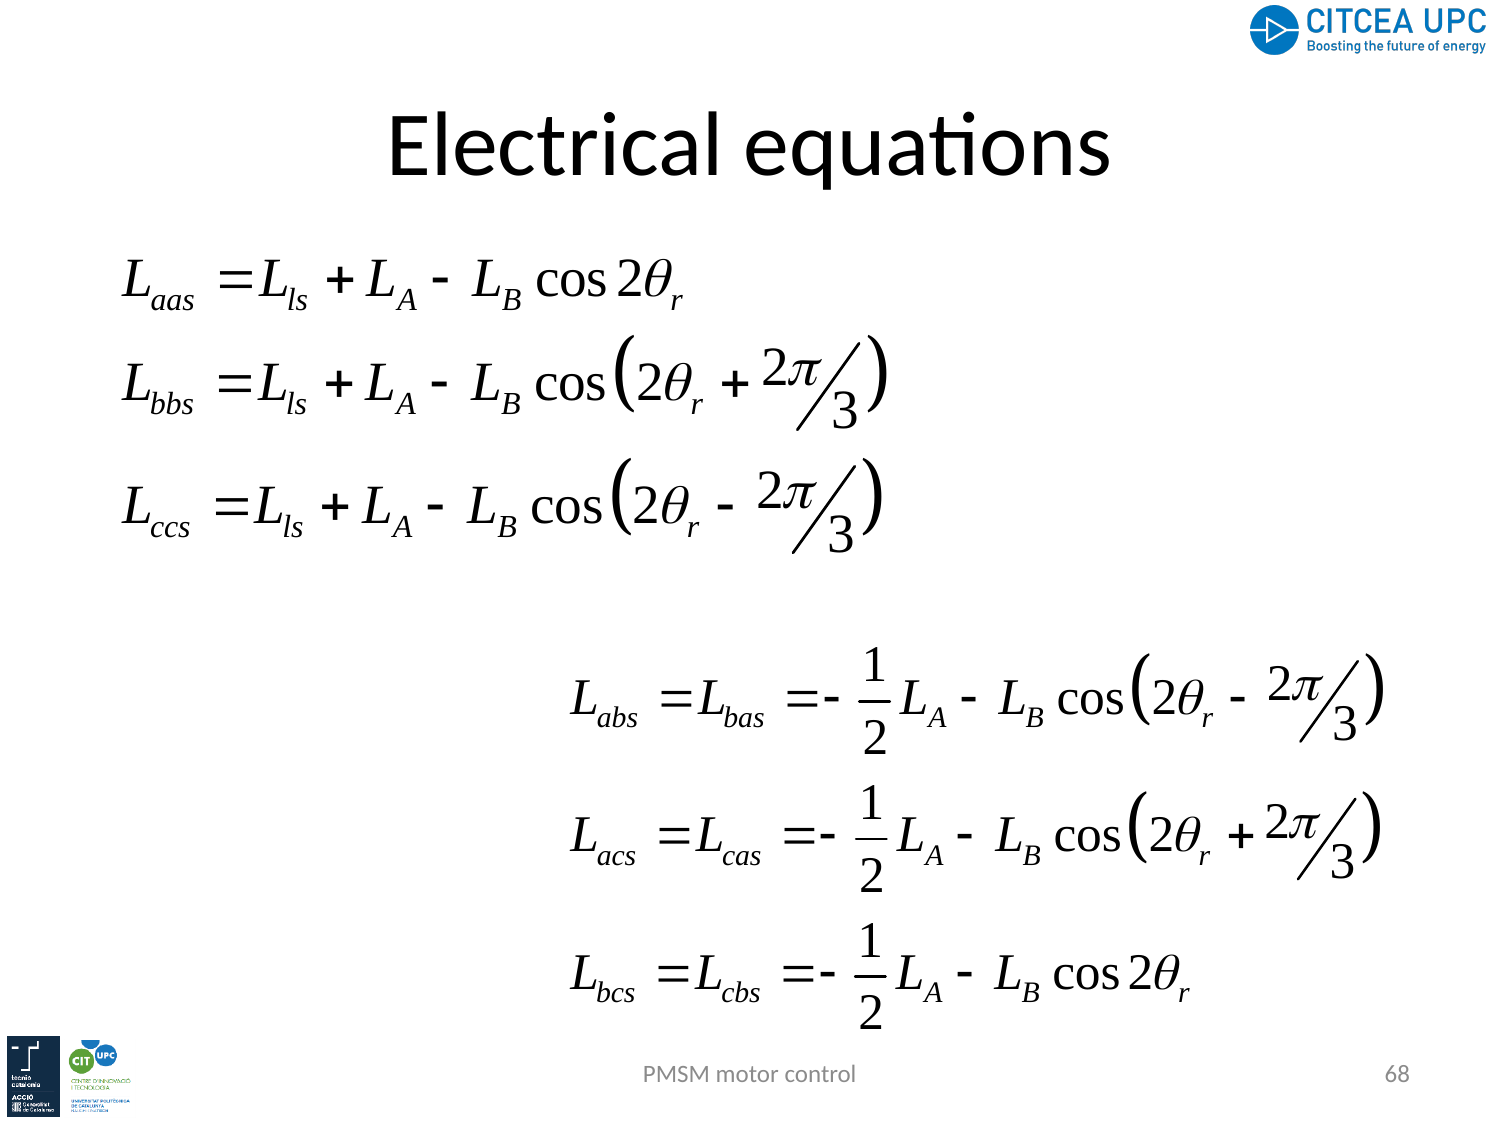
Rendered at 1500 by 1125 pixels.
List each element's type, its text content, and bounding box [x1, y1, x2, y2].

title Electrical equations [75, 45, 1425, 233]
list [111, 243, 892, 567]
picture [1250, 5, 1497, 60]
slide_number 68 [1074, 1042, 1425, 1103]
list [560, 633, 1389, 1041]
picture [5, 1034, 61, 1118]
footer PMSM motor control [512, 1042, 988, 1103]
picture [64, 1039, 136, 1118]
